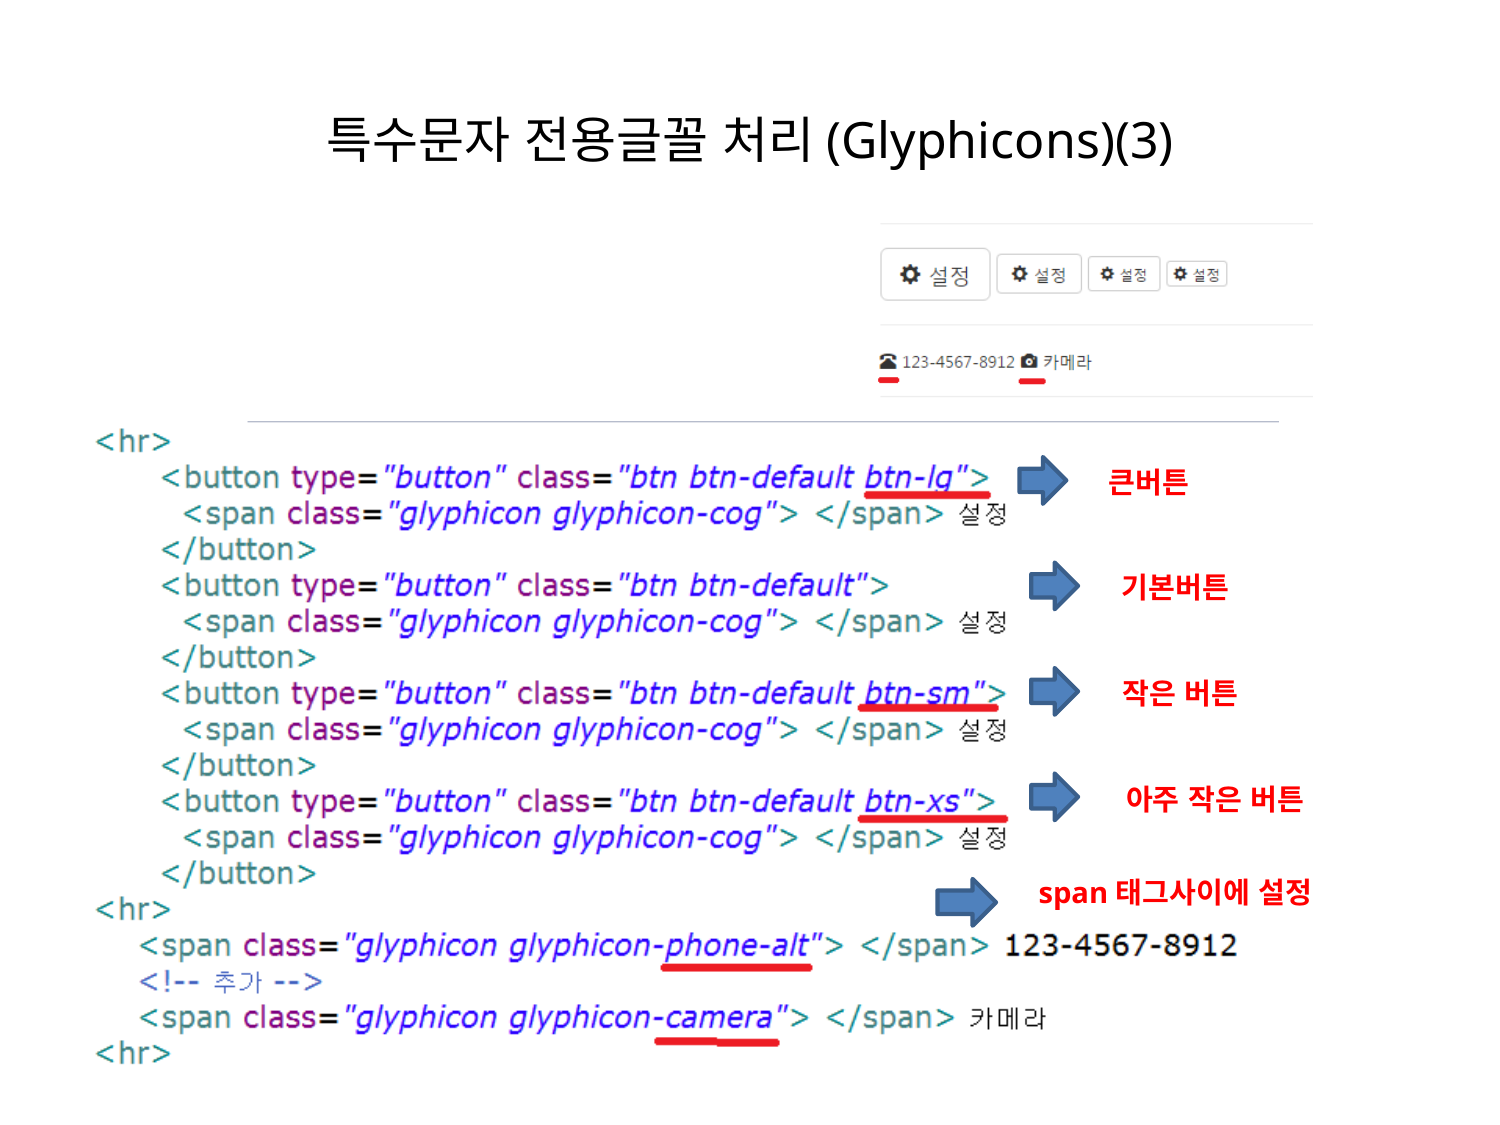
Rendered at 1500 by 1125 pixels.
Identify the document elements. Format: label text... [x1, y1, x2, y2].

title 특수문자 전용글꼴 처리(Glyphicons)(3) [75, 45, 1425, 233]
text_box span태그사이에 설정 [1282, 867, 1328, 917]
picture [46, 421, 1279, 1073]
text_box 아주 작은 버튼 [1282, 773, 1320, 824]
picture [843, 222, 1313, 409]
